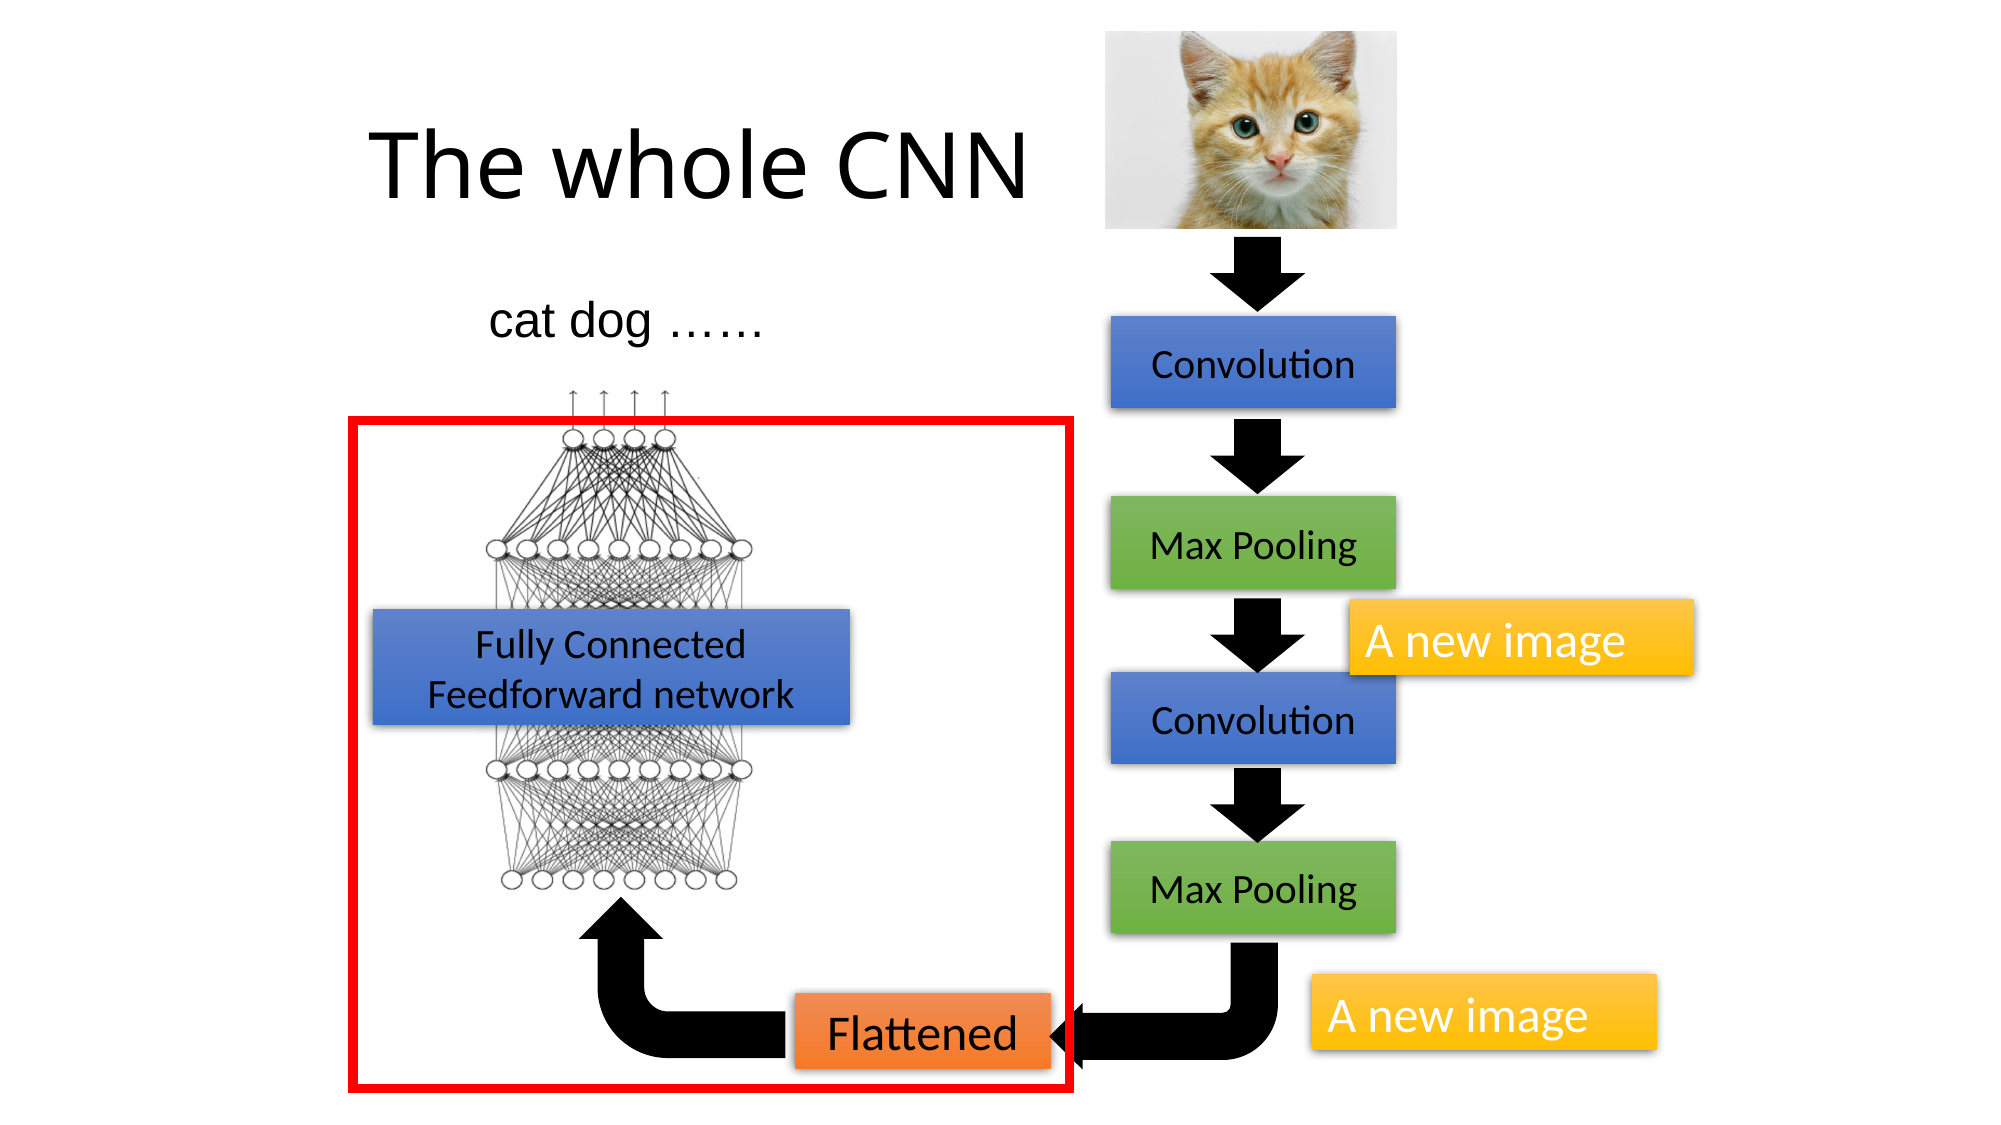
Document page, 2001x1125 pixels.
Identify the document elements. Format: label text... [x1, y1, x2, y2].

picture [1105, 31, 1397, 229]
text_box [1209, 768, 1306, 843]
text_box [1209, 236, 1306, 312]
text_box A new image [1349, 599, 1694, 675]
text_box A new image [1312, 974, 1657, 1050]
text_box Max Pooling [1111, 496, 1396, 589]
text_box Max Pooling [1111, 841, 1396, 933]
text_box [1071, 942, 1278, 1070]
text_box Convolution [1111, 672, 1396, 764]
text_box cat dog …… [459, 279, 796, 355]
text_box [372, 373, 850, 899]
title The whole CNN [353, 59, 1647, 278]
text_box [1209, 598, 1306, 674]
text_box [1209, 419, 1306, 495]
text_box Convolution [1111, 316, 1396, 408]
text_box [352, 419, 1071, 1089]
